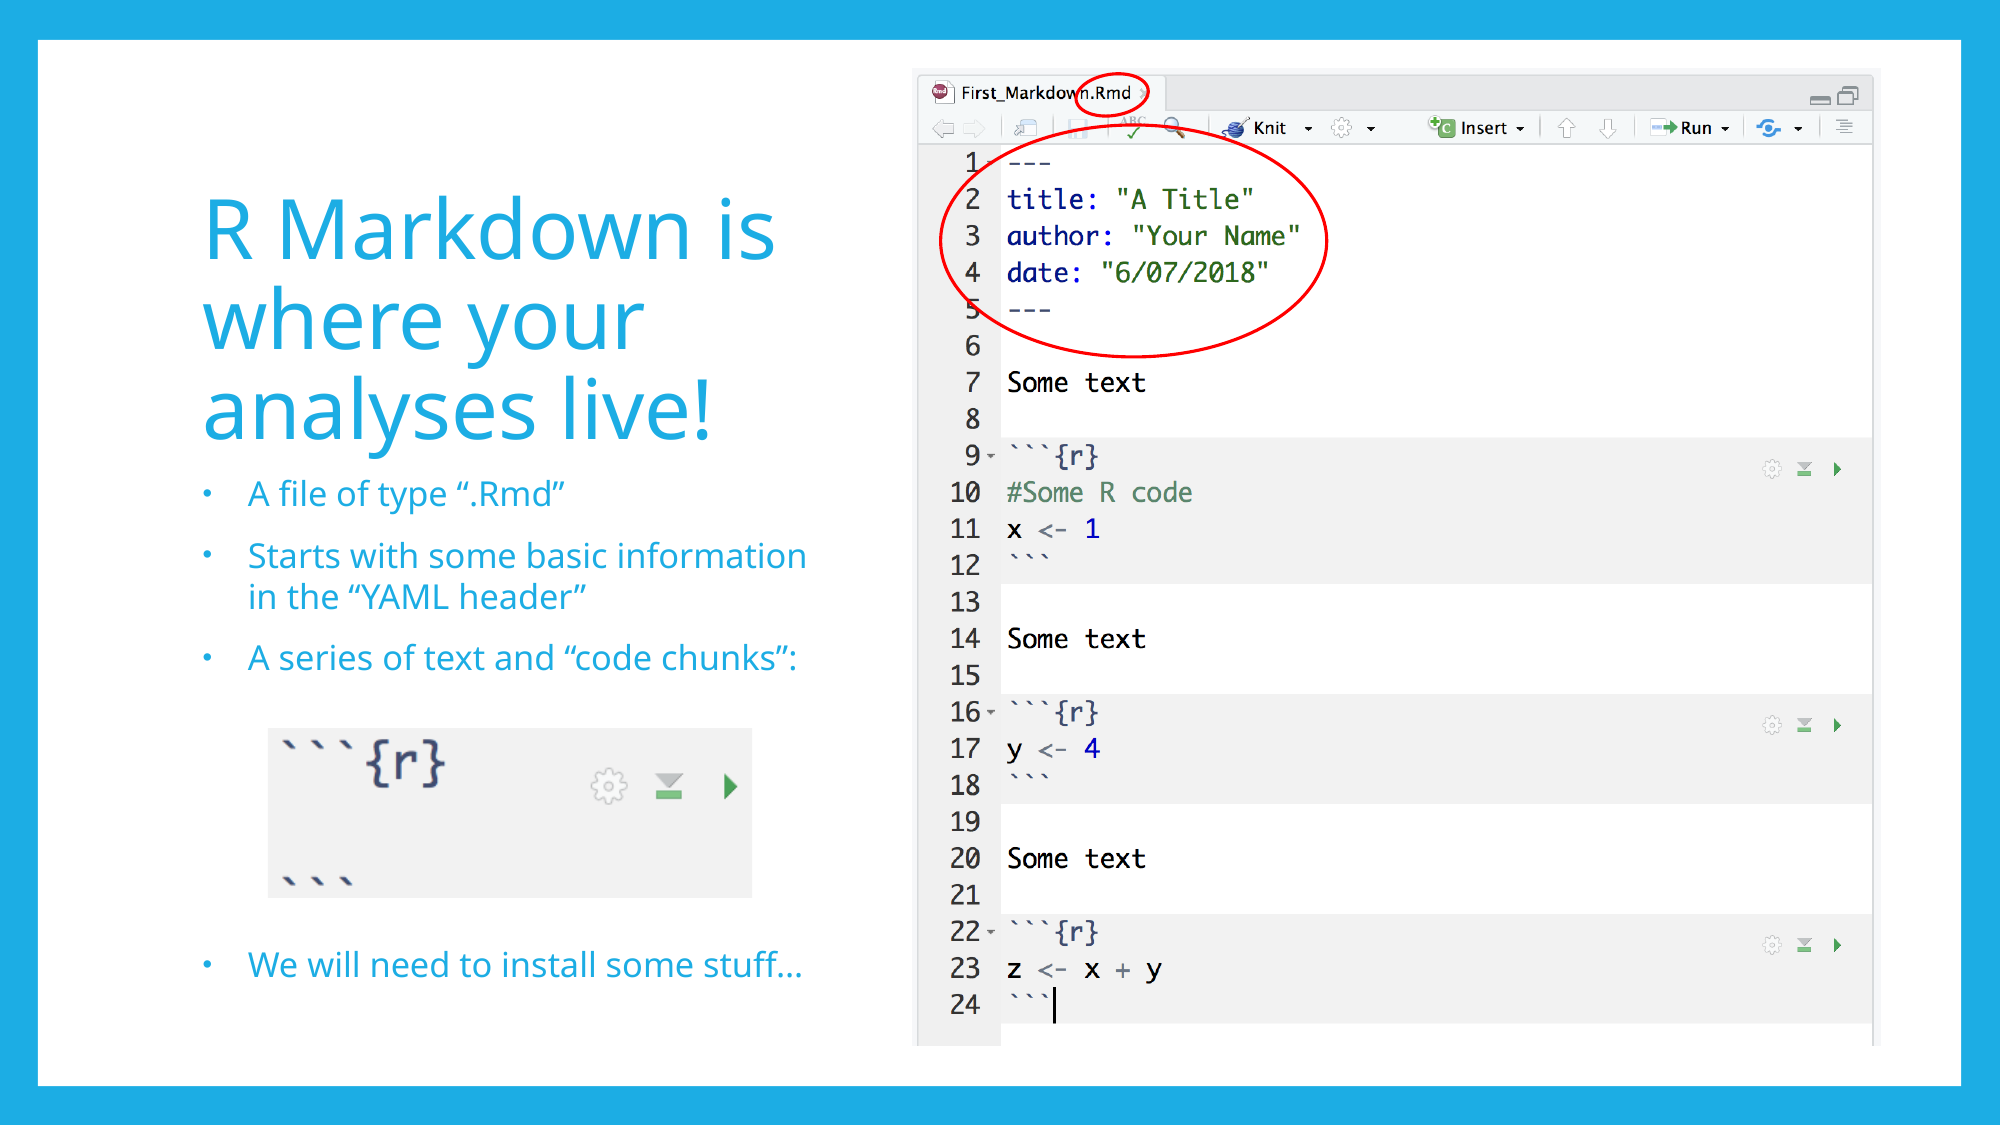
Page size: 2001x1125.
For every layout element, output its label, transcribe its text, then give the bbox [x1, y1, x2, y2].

title R Markdown is where your analyses live! [187, 179, 833, 464]
picture [911, 68, 1882, 1046]
list A file of type “.Rmd” Starts with some basic information in the “YAML header” A series of text and “code chunks”: We will need to install some stuff… [187, 464, 833, 1069]
picture [267, 728, 753, 898]
